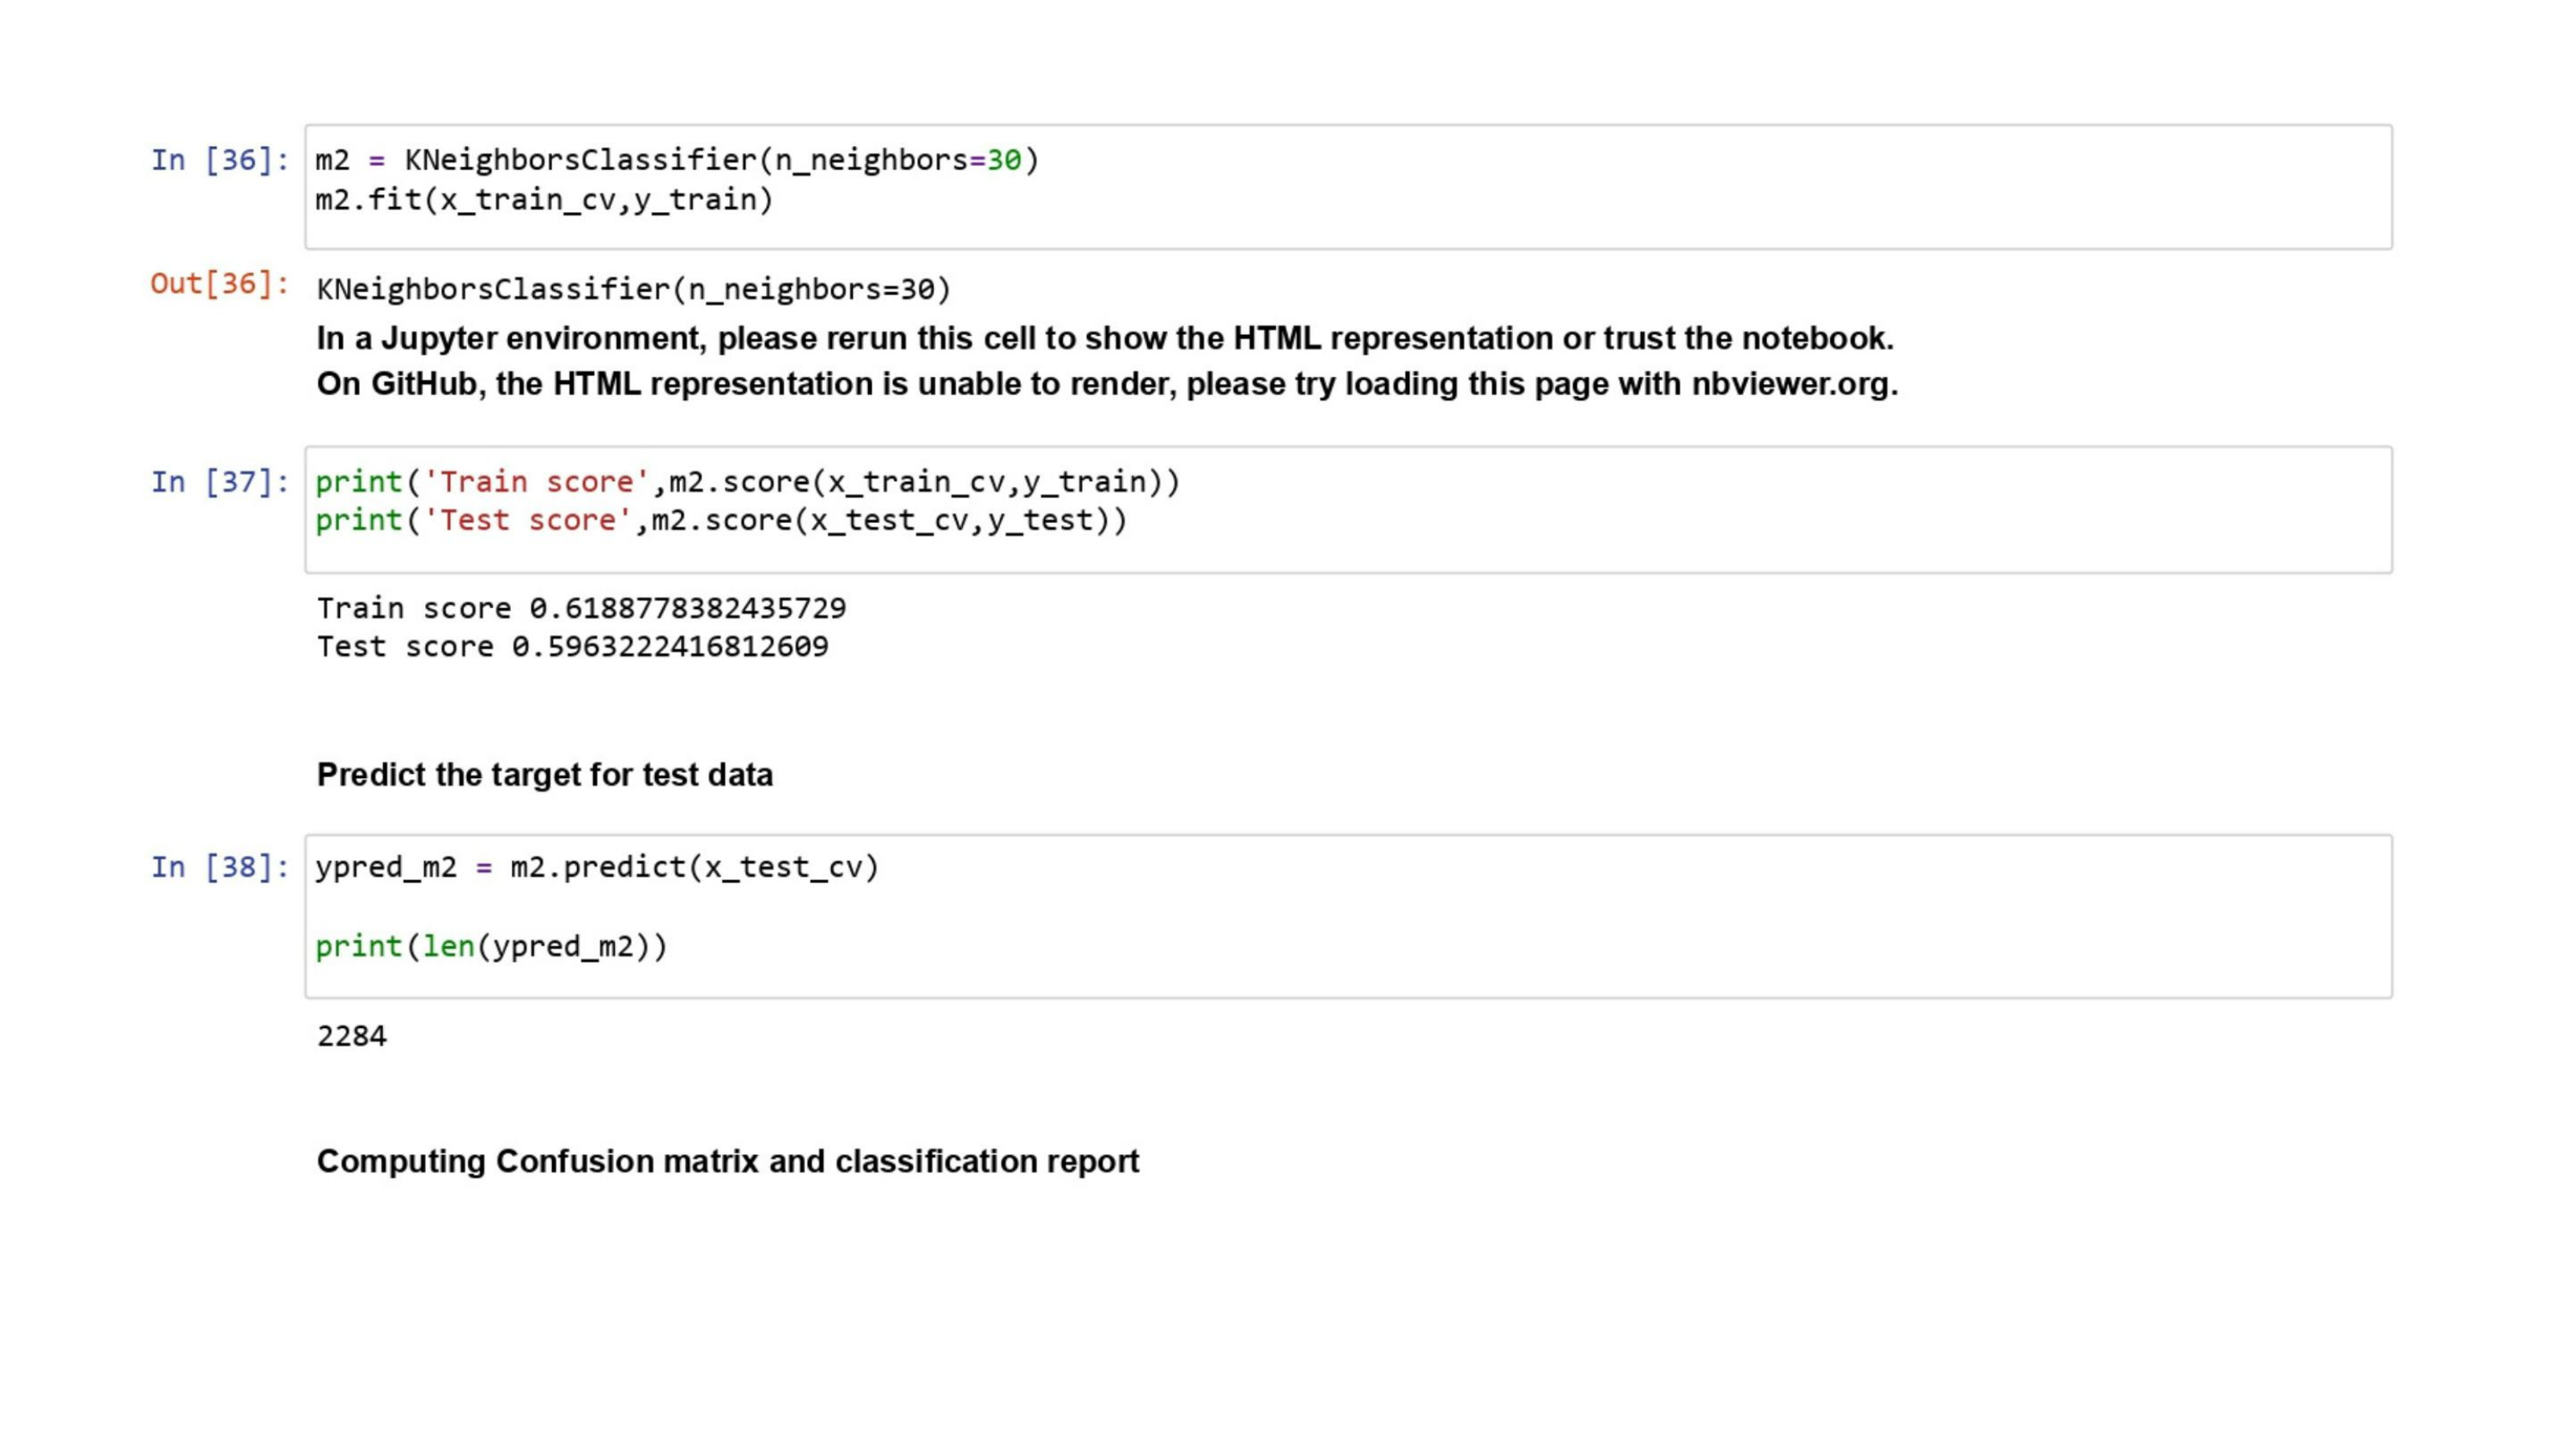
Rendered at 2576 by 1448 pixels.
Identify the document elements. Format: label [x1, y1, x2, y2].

text_box [0, 0, 2576, 1448]
